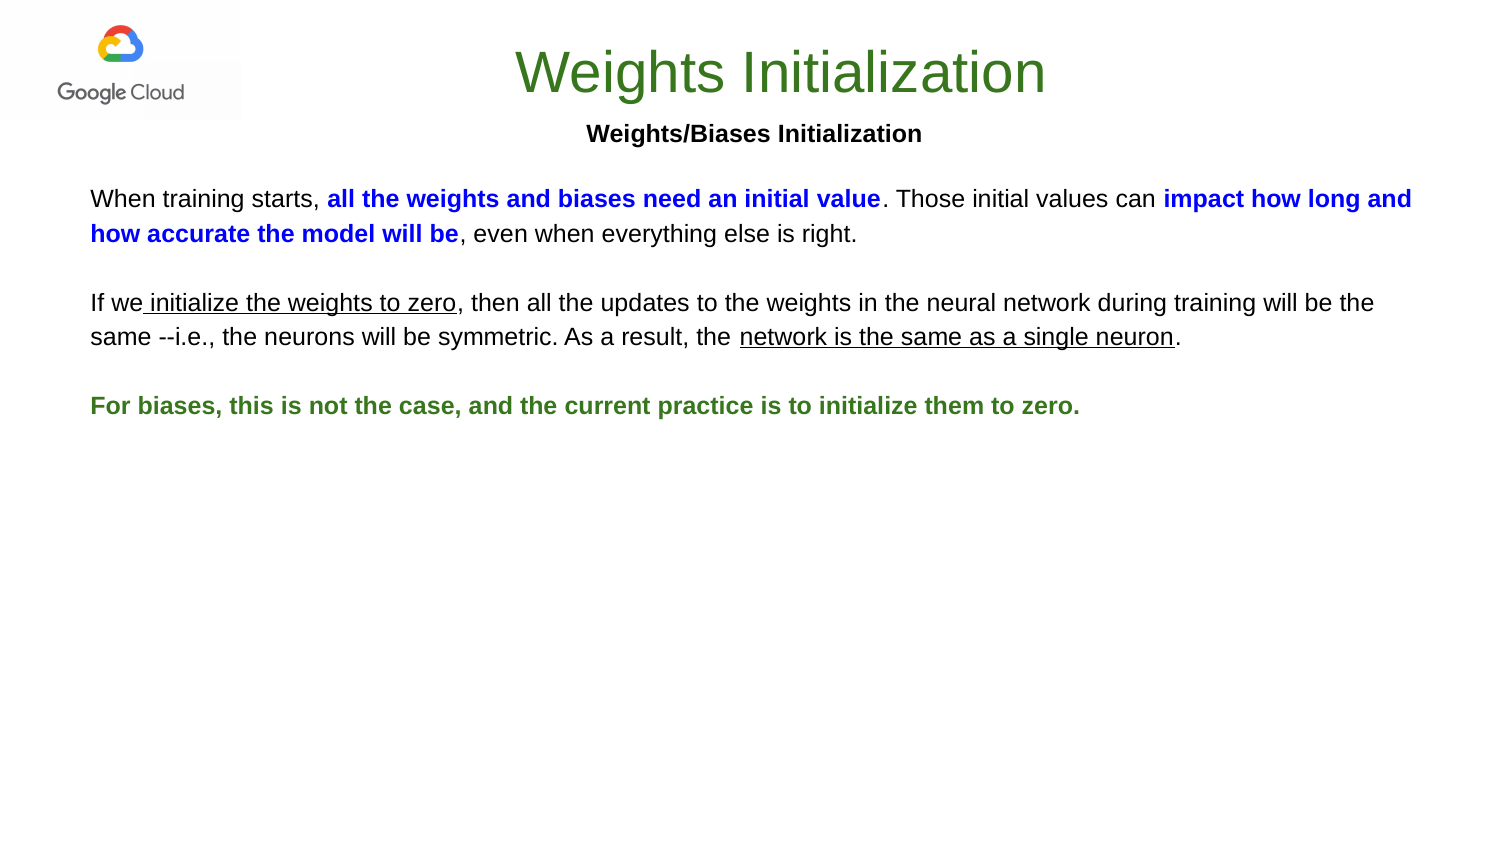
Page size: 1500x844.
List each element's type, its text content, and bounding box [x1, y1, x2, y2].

subtitle Weights Initialization [244, 19, 1481, 150]
picture [0, 0, 241, 121]
text_box Weights/Biases Initialization When training starts, all the weights and biases need an initial value. Those initial values can impact how long and how accurate the model will be, even when everything else is right. If we initialize the weights to zero, then all the updates to the weights in the neural network during training will be the same --i.e., the neurons will be symmetric. As a result, the network is the same as a single neuron. For biases, this is not the case, and the current practice is to initialize them to zero. [75, 97, 1435, 788]
